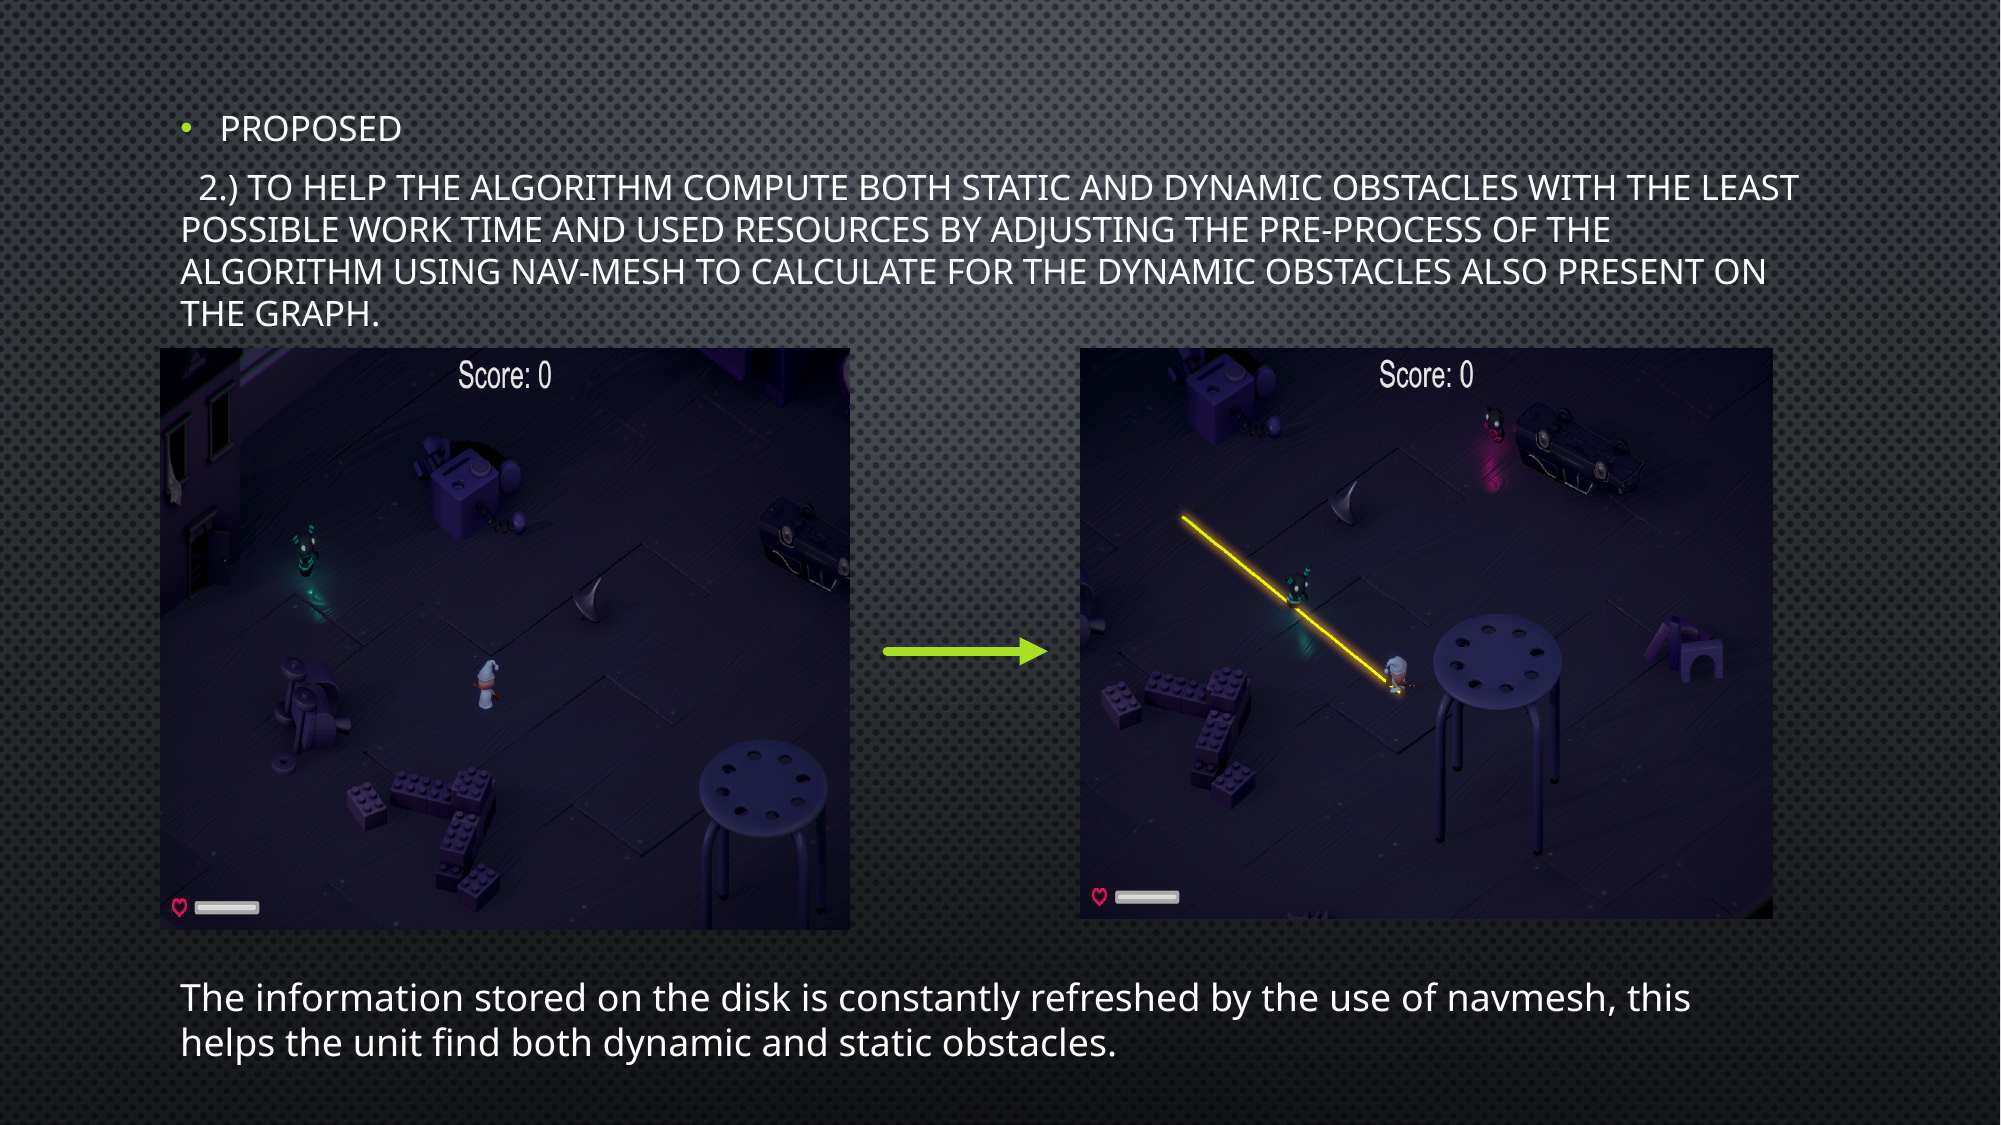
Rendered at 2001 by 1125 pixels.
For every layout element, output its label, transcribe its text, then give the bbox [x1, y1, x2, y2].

picture [160, 348, 850, 930]
list Proposed 2.) To help the algorithm compute both static and dynamic obstacles with the least possible work time and used resources by adjusting the pre-process of the algorithm using nav-mesh to calculate for the dynamic obstacles also present on the graph. [165, 97, 1816, 403]
picture [1079, 348, 1773, 919]
text_box The information stored on the disk is constantly refreshed by the use of navmesh, this helps the unit find both dynamic and static obstacles. [165, 966, 1721, 1072]
